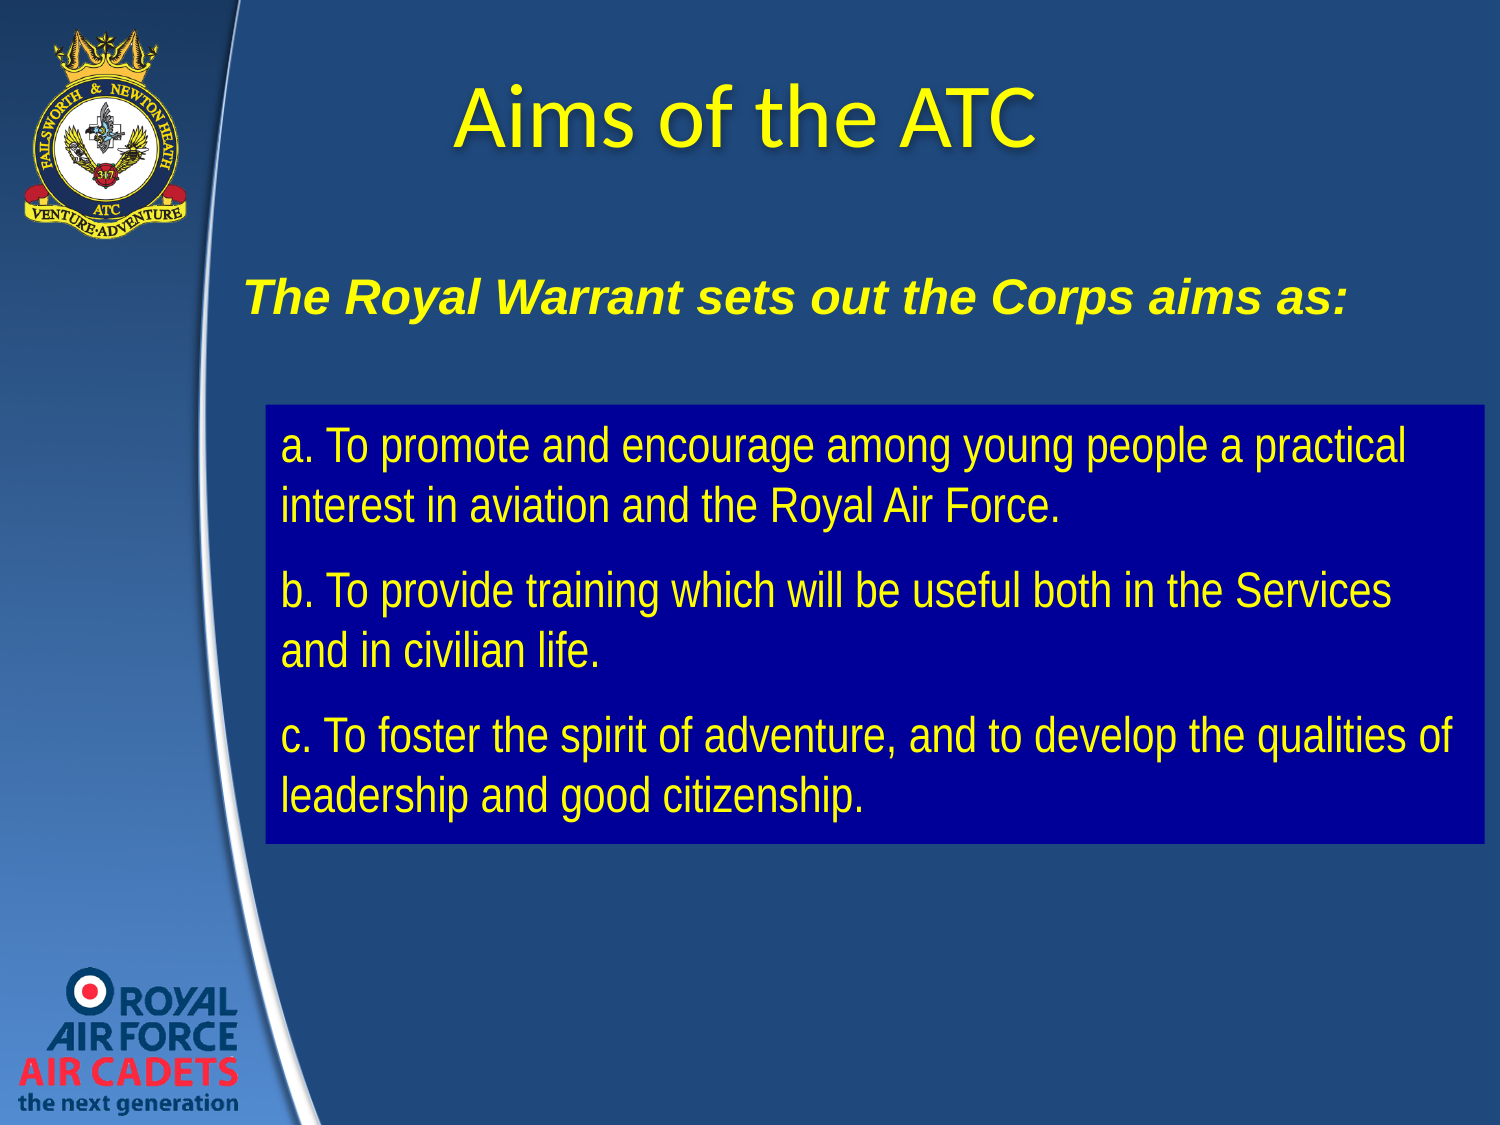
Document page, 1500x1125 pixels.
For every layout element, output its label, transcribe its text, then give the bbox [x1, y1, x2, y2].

title Aims of the ATC [225, 37, 1267, 184]
text_box a. To promote and encourage among young people a practical interest in aviation and the Royal Air Force. b. To provide training which will be useful both in the Services and in civilian life. c. To foster the spirit of adventure, and to develop the qualities of leadership and good citizenship. [265, 404, 1485, 844]
picture [0, 0, 1500, 1125]
text_box The Royal Warrant sets out the Corps aims as: [227, 256, 1366, 332]
